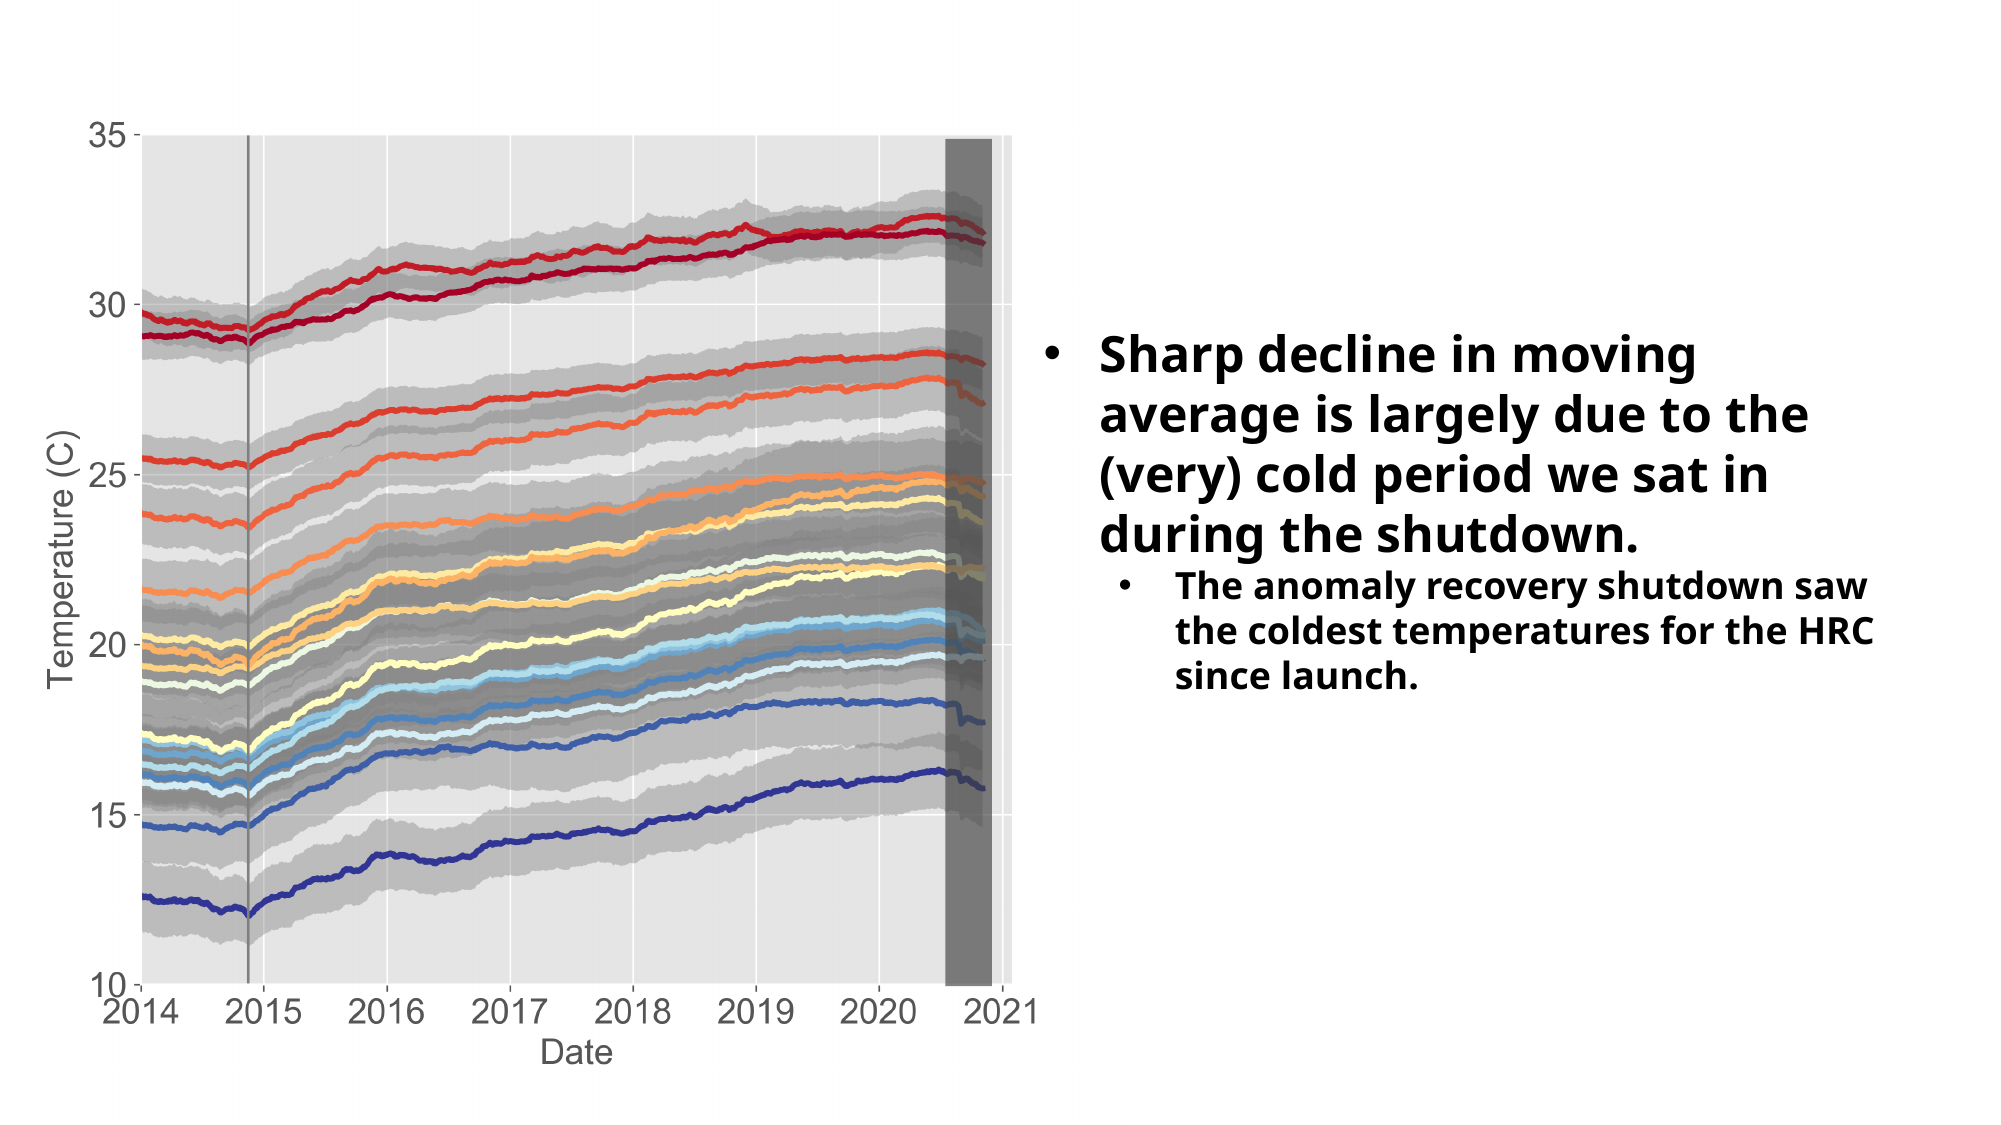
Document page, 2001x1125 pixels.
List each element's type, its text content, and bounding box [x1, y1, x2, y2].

picture [0, 0, 1125, 1125]
text_box Sharp decline in moving average is largely due to the (very) cold period we sat in during the shutdown. The anomaly recovery shutdown saw the coldest temperatures for the HRC since launch. [1125, 314, 1916, 705]
